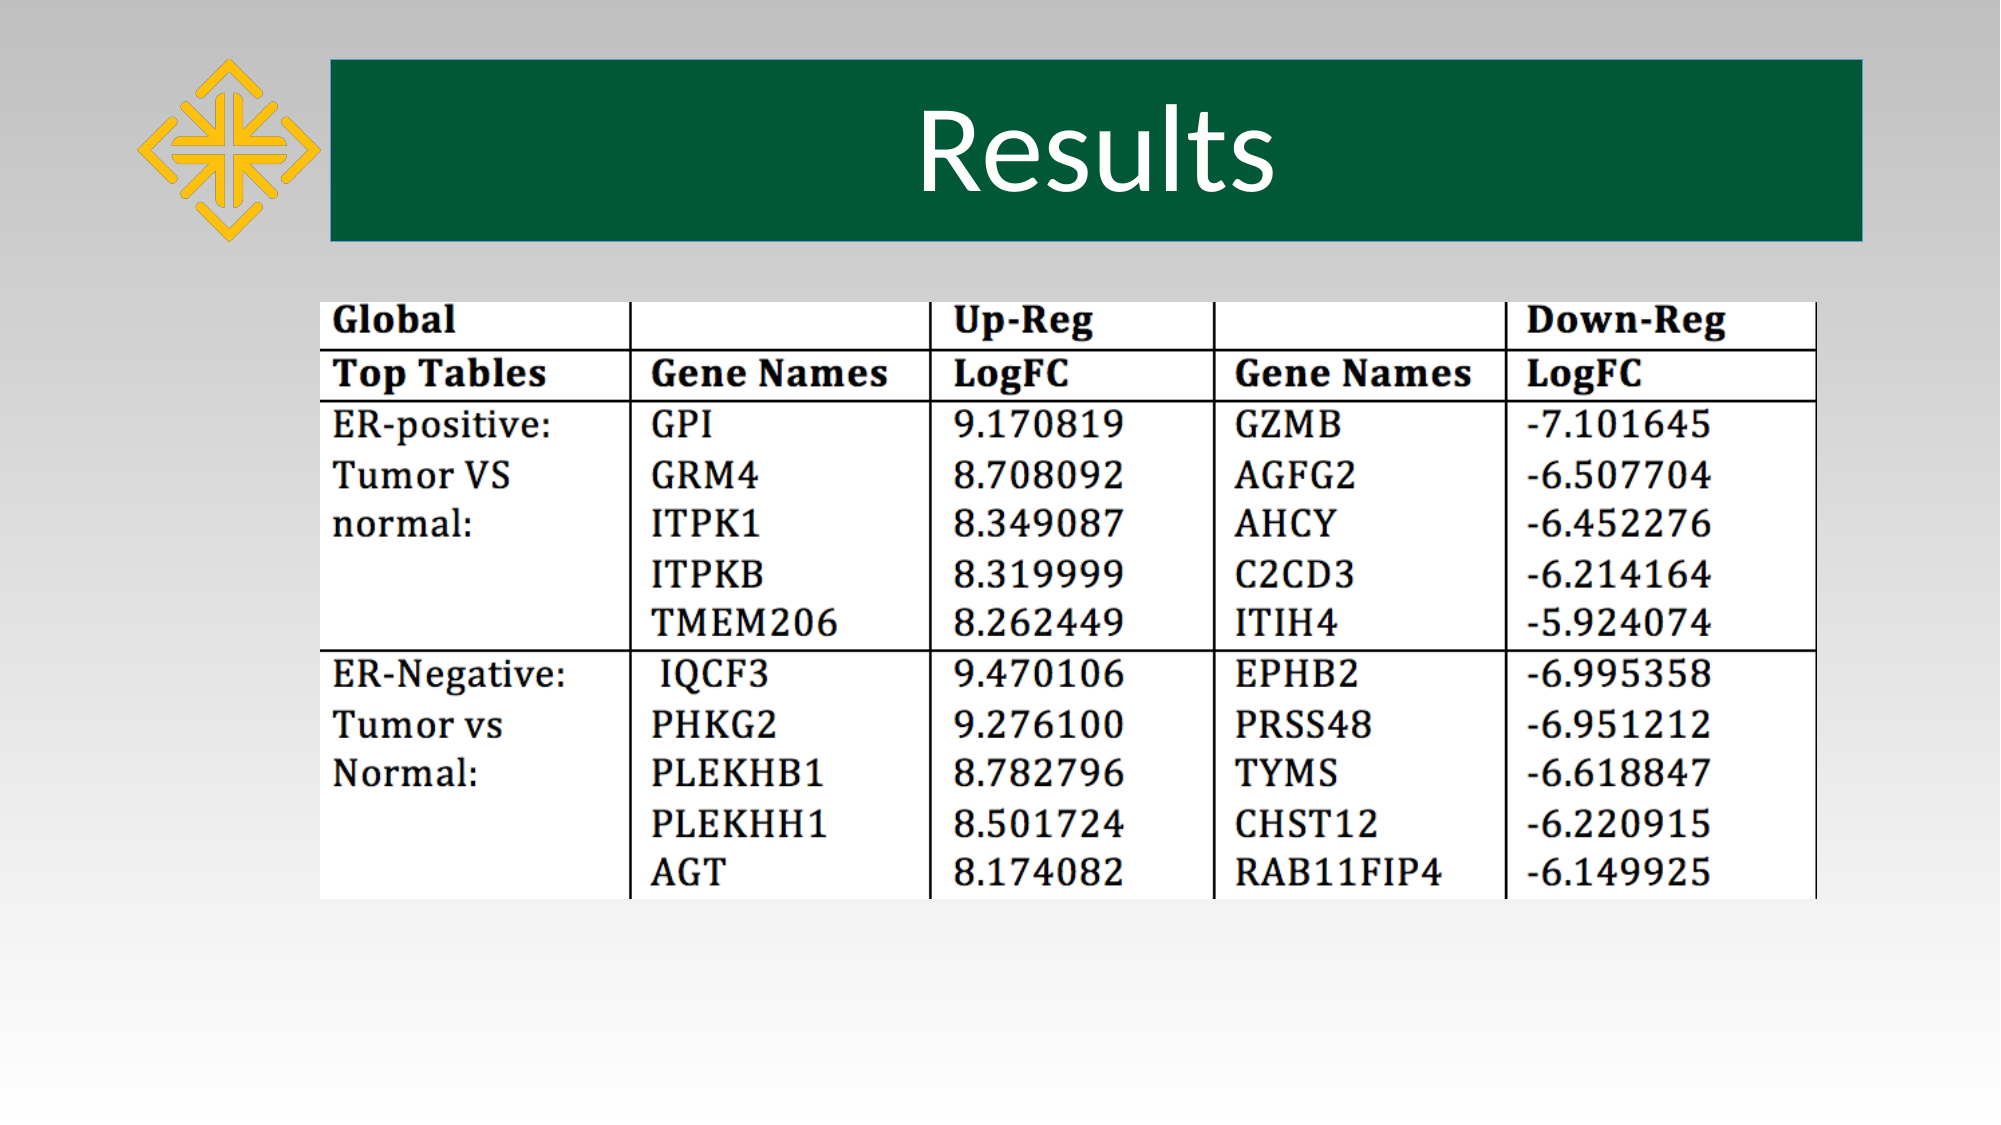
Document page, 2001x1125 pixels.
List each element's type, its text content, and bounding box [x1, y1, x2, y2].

picture [137, 59, 321, 242]
picture [320, 302, 1817, 899]
title Results [330, 59, 1863, 242]
